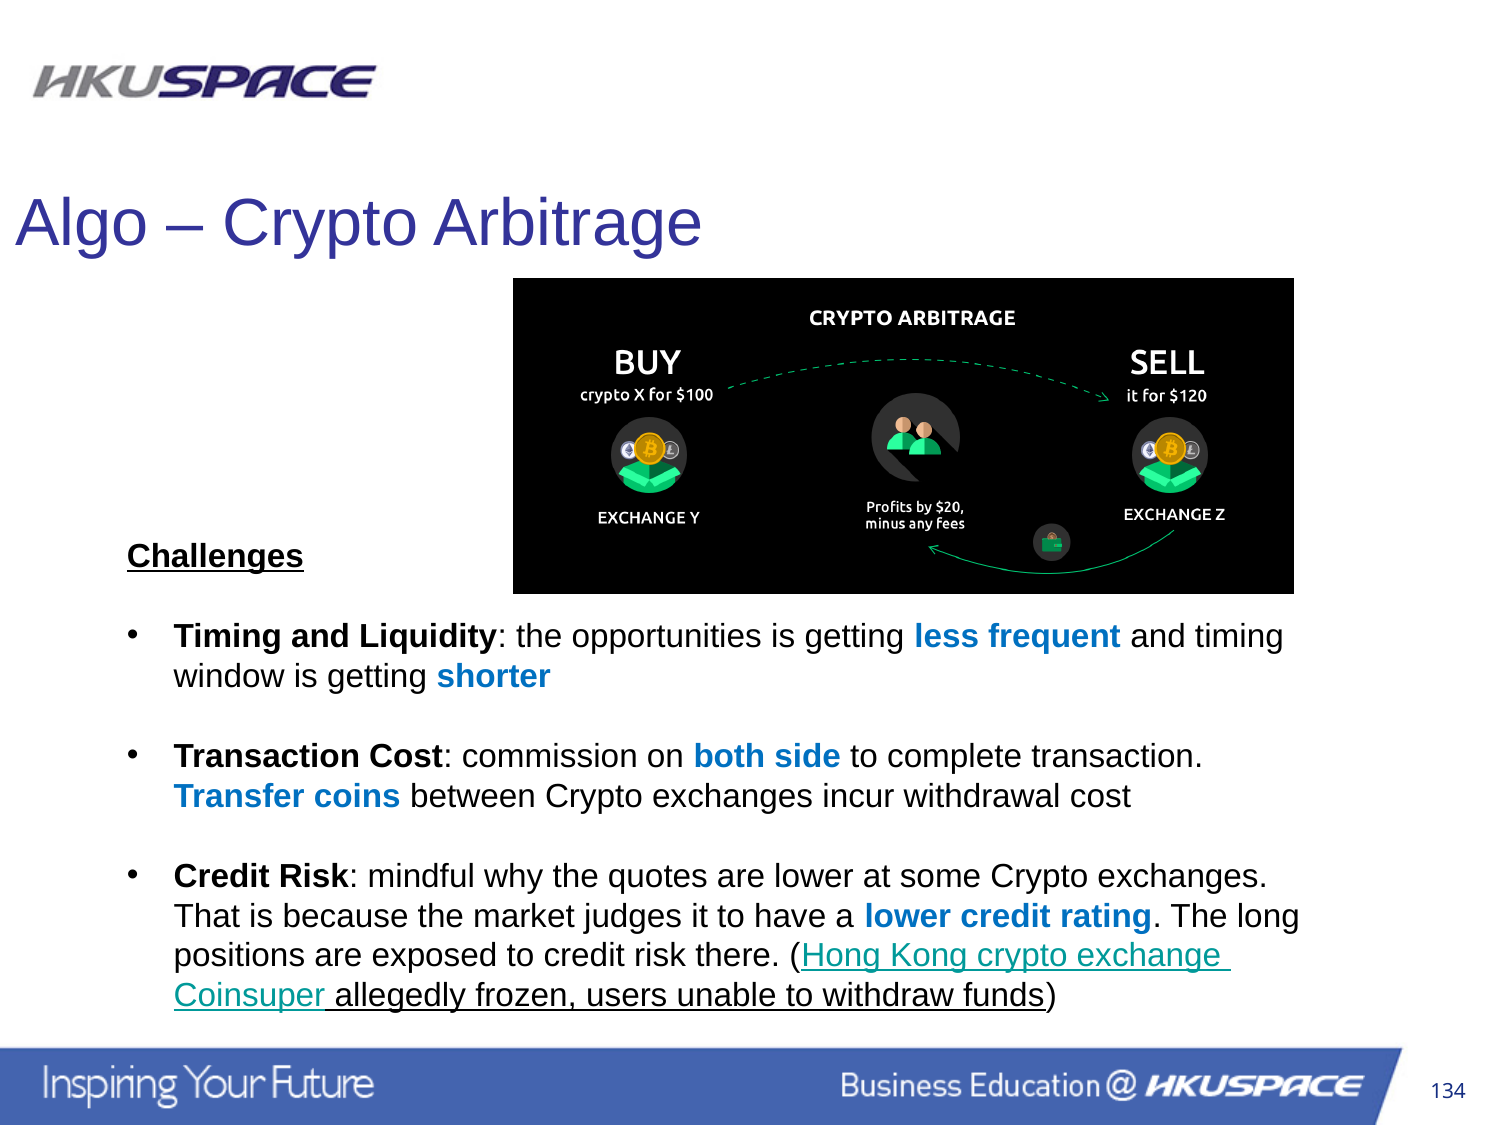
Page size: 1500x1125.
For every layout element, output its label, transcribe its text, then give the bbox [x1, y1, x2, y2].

slide_number 134 [1415, 1070, 1499, 1125]
text_box Challenges Timing and Liquidity: the opportunities is getting less frequent and timing window is getting shorter Transaction Cost: commission on both side to complete transaction. Transfer coins between Crypto exchanges incur withdrawal cost Credit Risk: mindful why the quotes are lower at some Crypto exchanges. That is because the market judges it to have a lower credit rating. The long positions are exposed to credit risk there. (Hong Kong crypto exchange Coinsuper allegedly frozen, users unable to withdraw funds) [112, 527, 1317, 1021]
title Algo – Crypto Arbitrage [0, 101, 1325, 266]
picture [0, 0, 1500, 1125]
